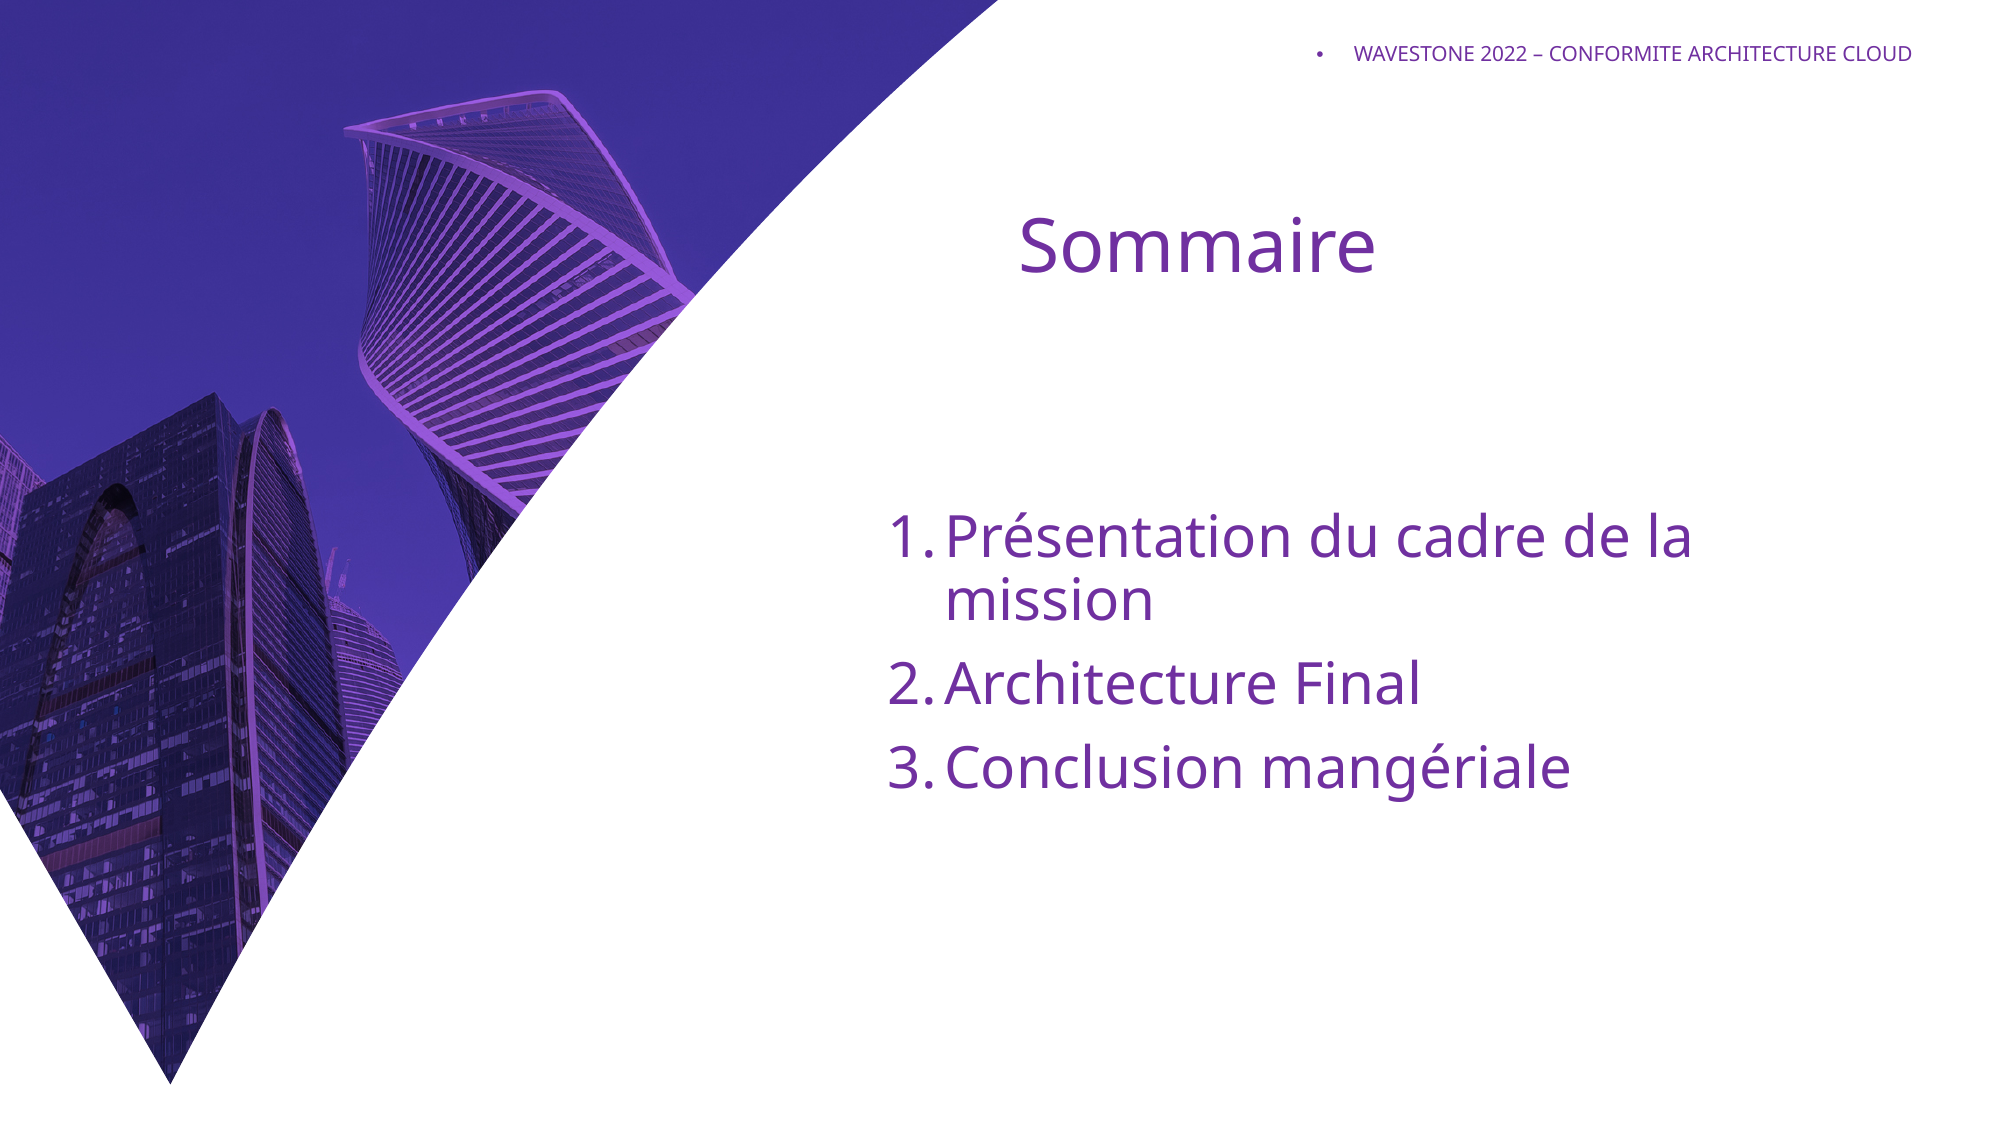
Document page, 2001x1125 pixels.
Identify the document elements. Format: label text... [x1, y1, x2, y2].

list Présentation du cadre de la mission Architecture Final Conclusion mangériale [870, 489, 1926, 1125]
picture [0, 0, 1000, 1085]
title Sommaire [1000, 187, 1519, 309]
list Wavestone 2022 – Conformite architecture cloud [1000, 23, 1931, 67]
